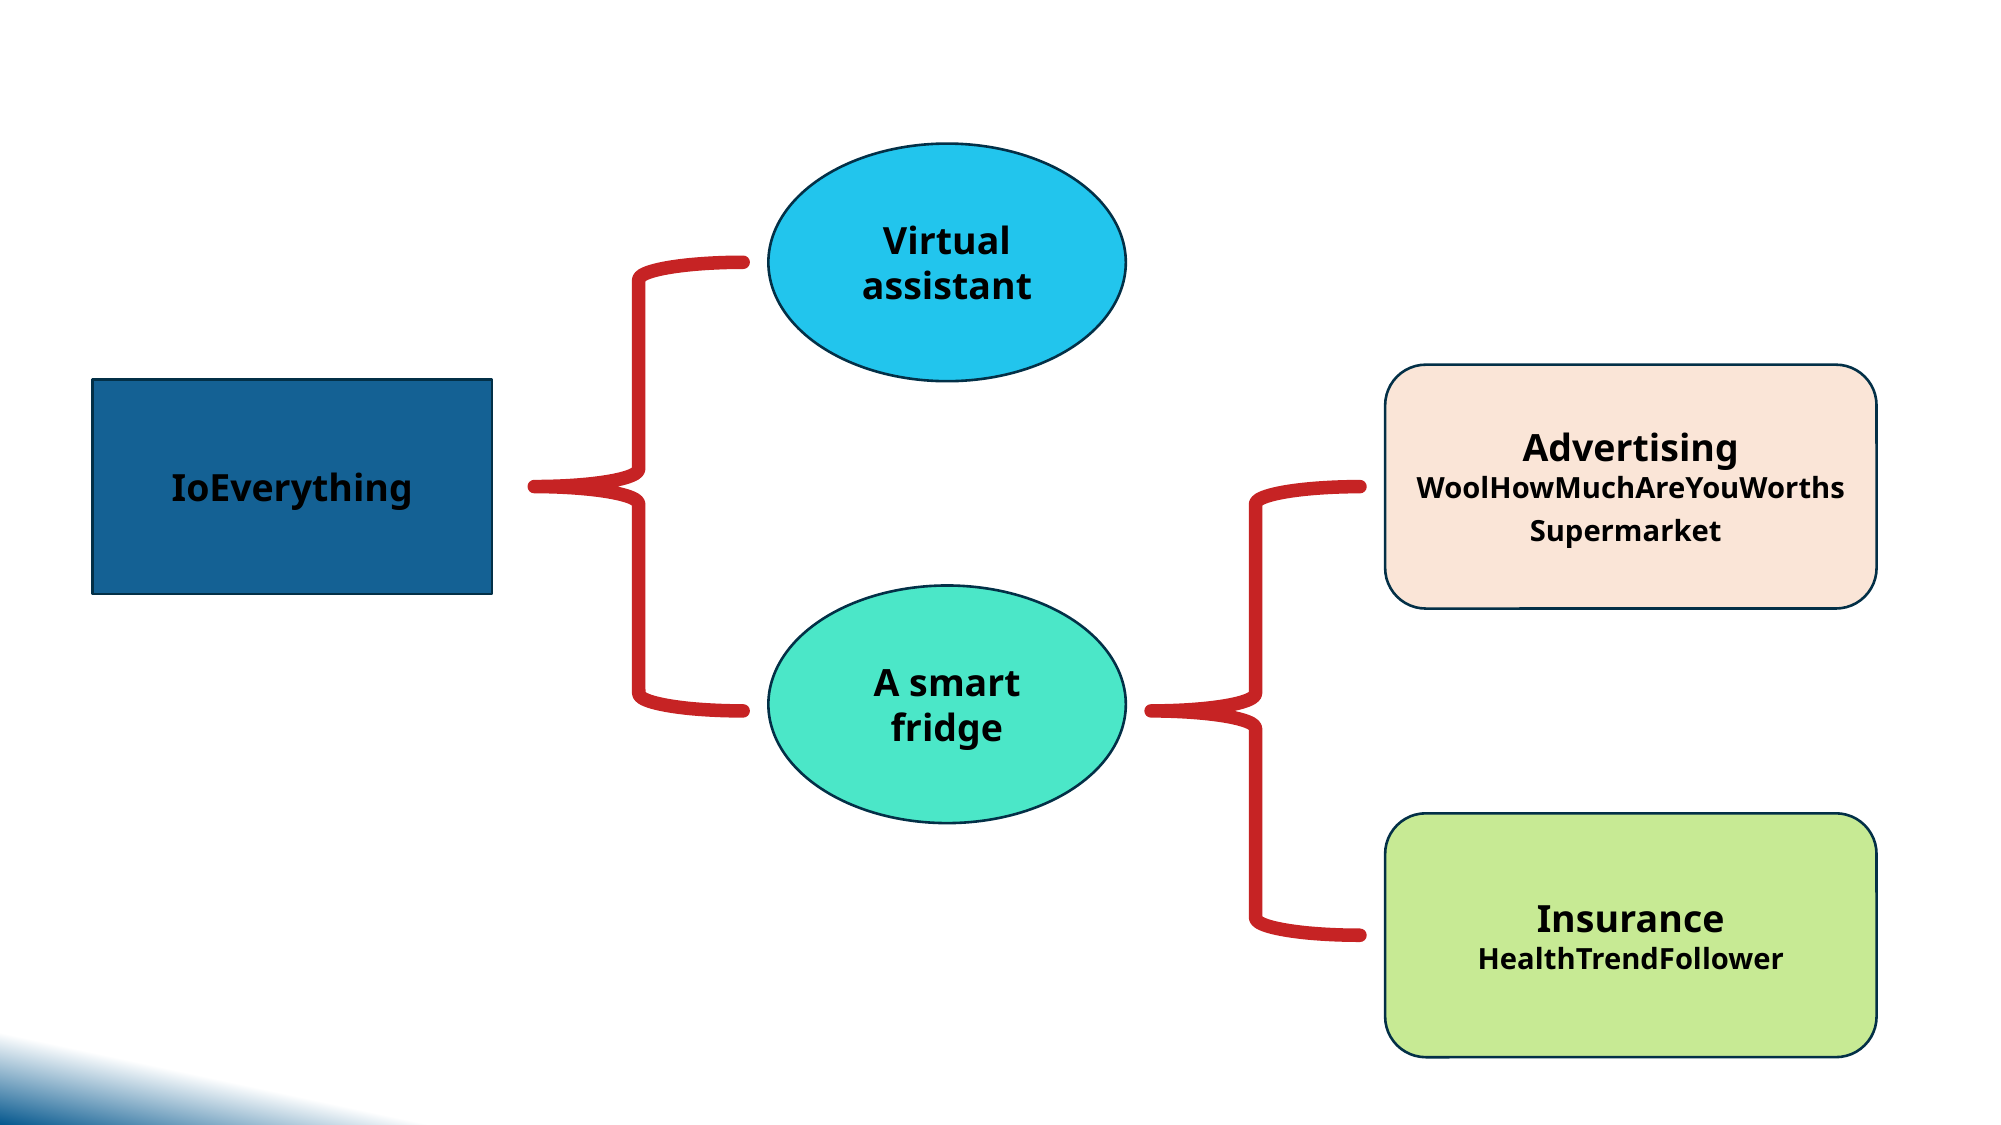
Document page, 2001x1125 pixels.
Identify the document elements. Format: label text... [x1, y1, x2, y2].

text_box [533, 261, 744, 712]
text_box Virtual assistant [767, 142, 1128, 383]
text_box A smart fridge [767, 584, 1128, 825]
text_box IoEverything [91, 378, 493, 595]
text_box [1150, 485, 1361, 937]
text_box Advertising WoolHowMuchAreYouWorths Supermarket [1383, 363, 1878, 610]
text_box Insurance HealthTrendFollower [1383, 812, 1878, 1059]
